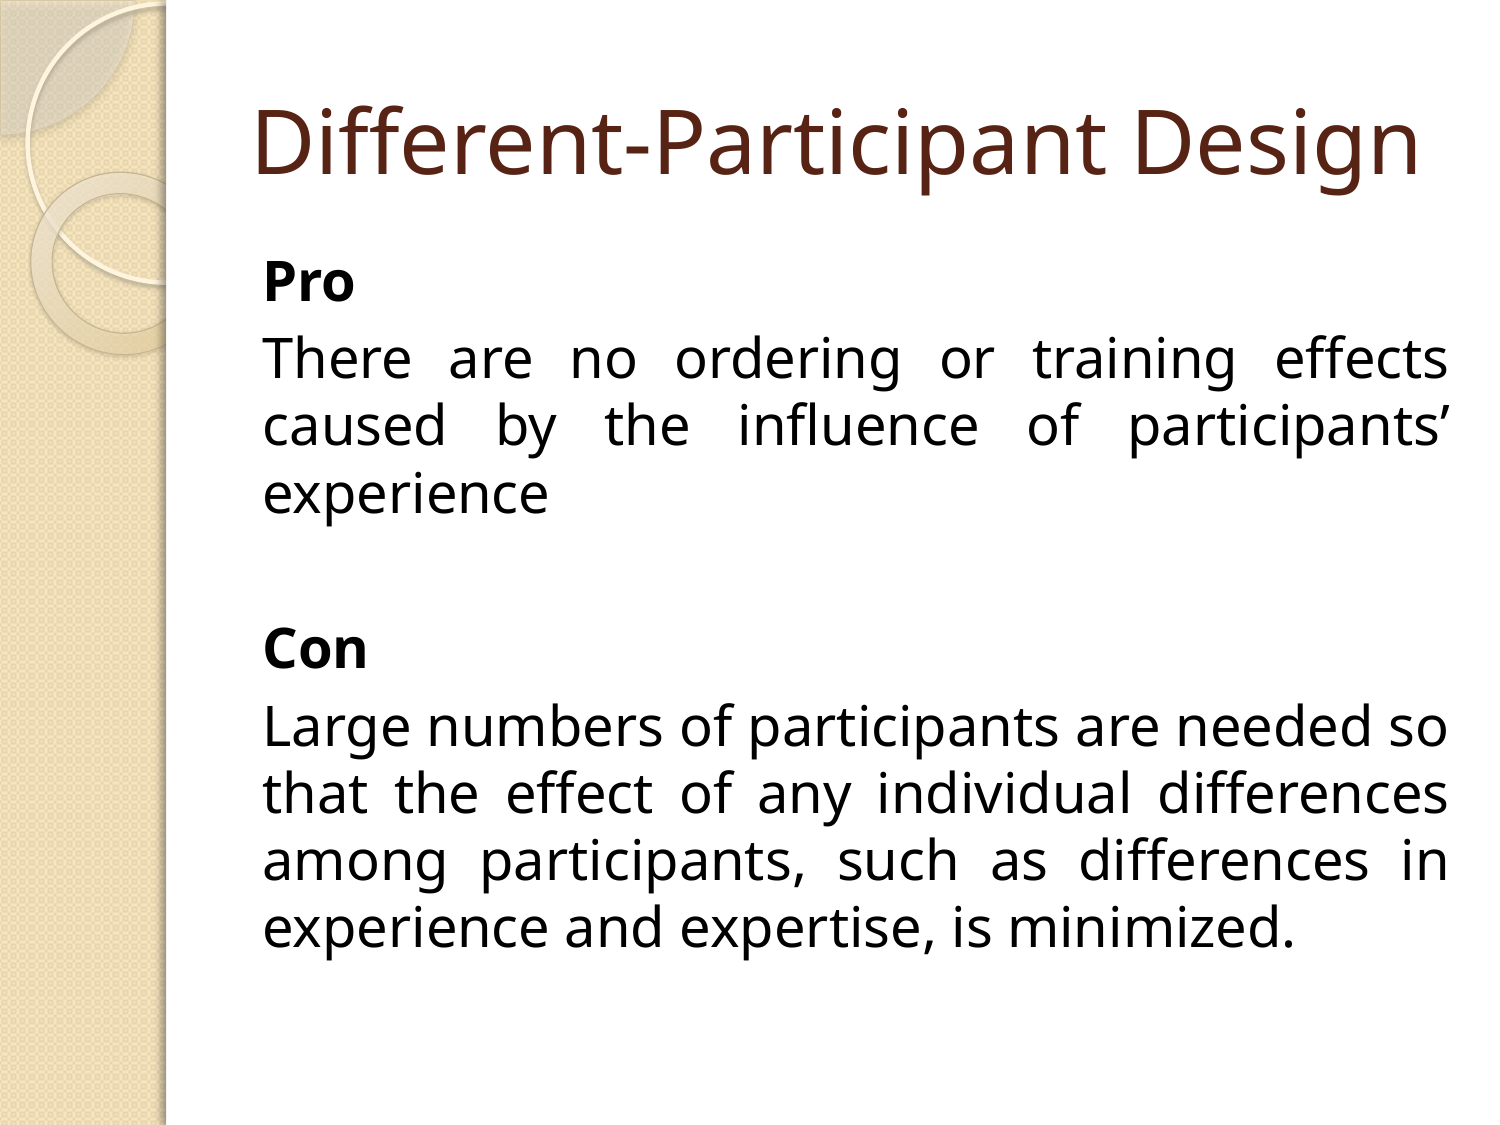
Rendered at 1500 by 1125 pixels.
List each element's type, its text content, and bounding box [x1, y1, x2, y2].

list Pro There are no ordering or training effects caused by the influence of participants’ experience Con Large numbers of participants are needed so that the effect of any individual differences among participants, such as differences in experience and expertise, is minimized. [235, 237, 1466, 1025]
title Different-Participant Design [235, 45, 1466, 233]
